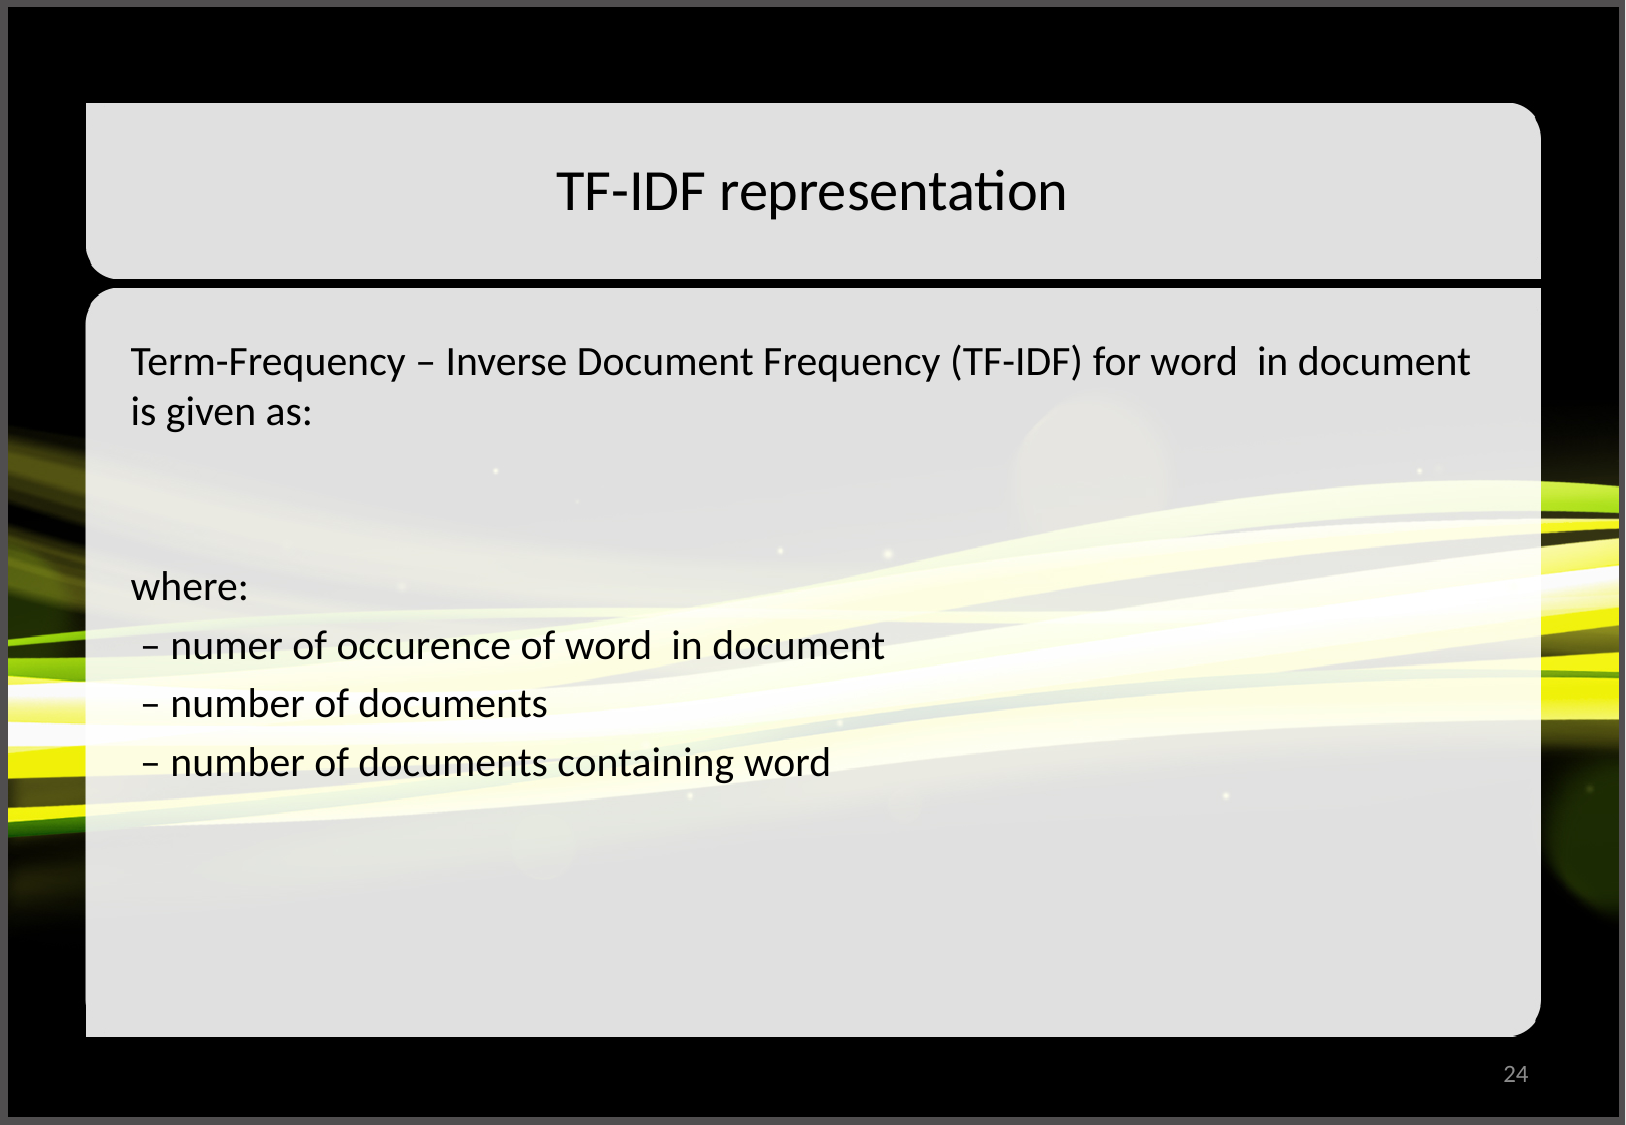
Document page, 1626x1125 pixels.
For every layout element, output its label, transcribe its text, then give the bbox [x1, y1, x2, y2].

picture [0, 0, 1626, 1125]
title TF-IDF representation [80, 107, 1544, 266]
slide_number 24 [1164, 1042, 1544, 1103]
